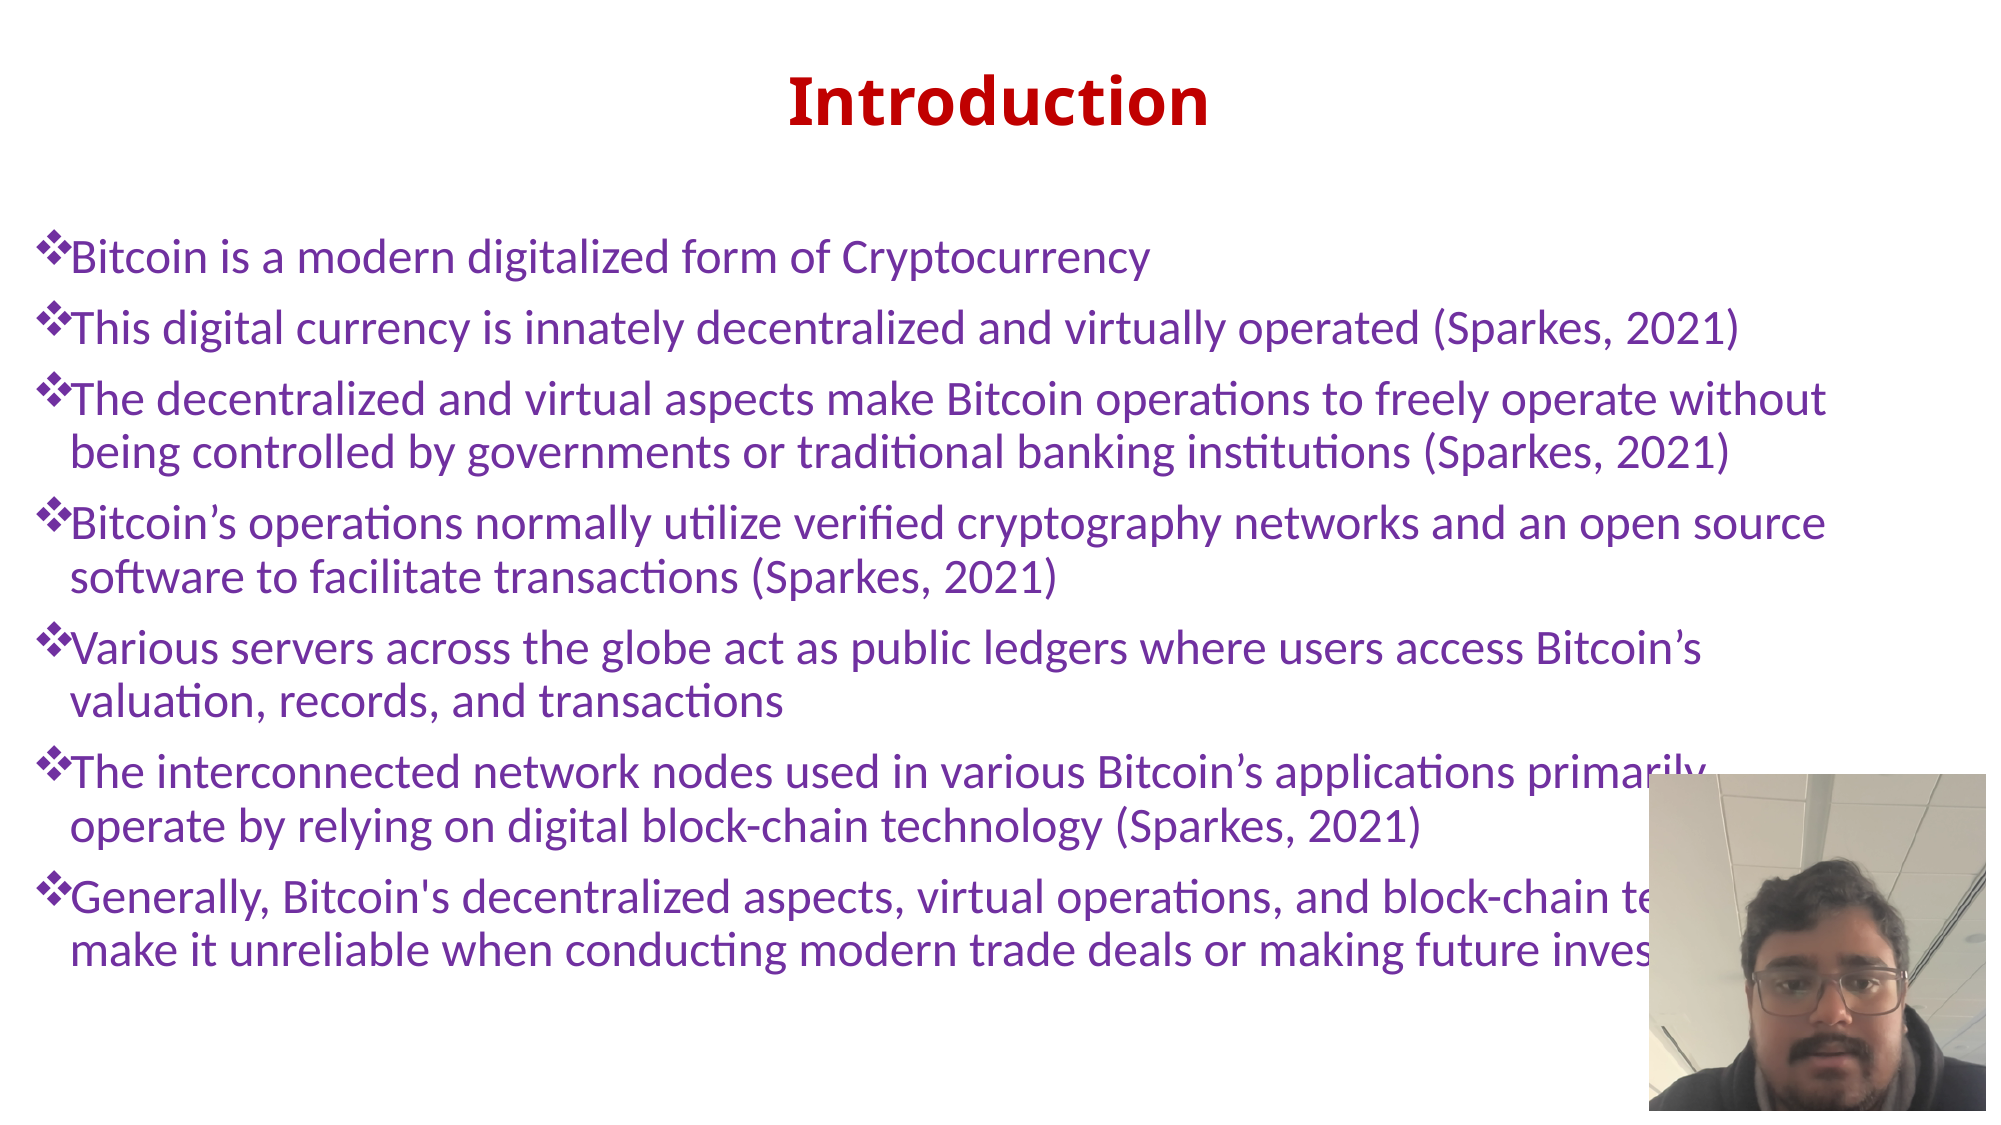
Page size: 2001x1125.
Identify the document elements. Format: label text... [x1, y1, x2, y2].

title Introduction [137, 59, 1863, 148]
list Bitcoin is a modern digitalized form of Cryptocurrency This digital currency is innately decentralized and virtually operated (Sparkes, 2021) The decentralized and virtual aspects make Bitcoin operations to freely operate without being controlled by governments or traditional banking institutions (Sparkes, 2021) Bitcoin’s operations normally utilize verified cryptography networks and an open source software to facilitate transactions (Sparkes, 2021) Various servers across the globe act as public ledgers where users access Bitcoin’s valuation, records, and transactions The interconnected network nodes used in various Bitcoin’s applications primarily operate by relying on digital block-chain technology (Sparkes, 2021) Generally, Bitcoin's decentralized aspects, virtual operations, and block-chain technology make it unreliable when conducting modern trade deals or making future investments. [17, 222, 1863, 1014]
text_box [1648, 773, 1987, 1112]
